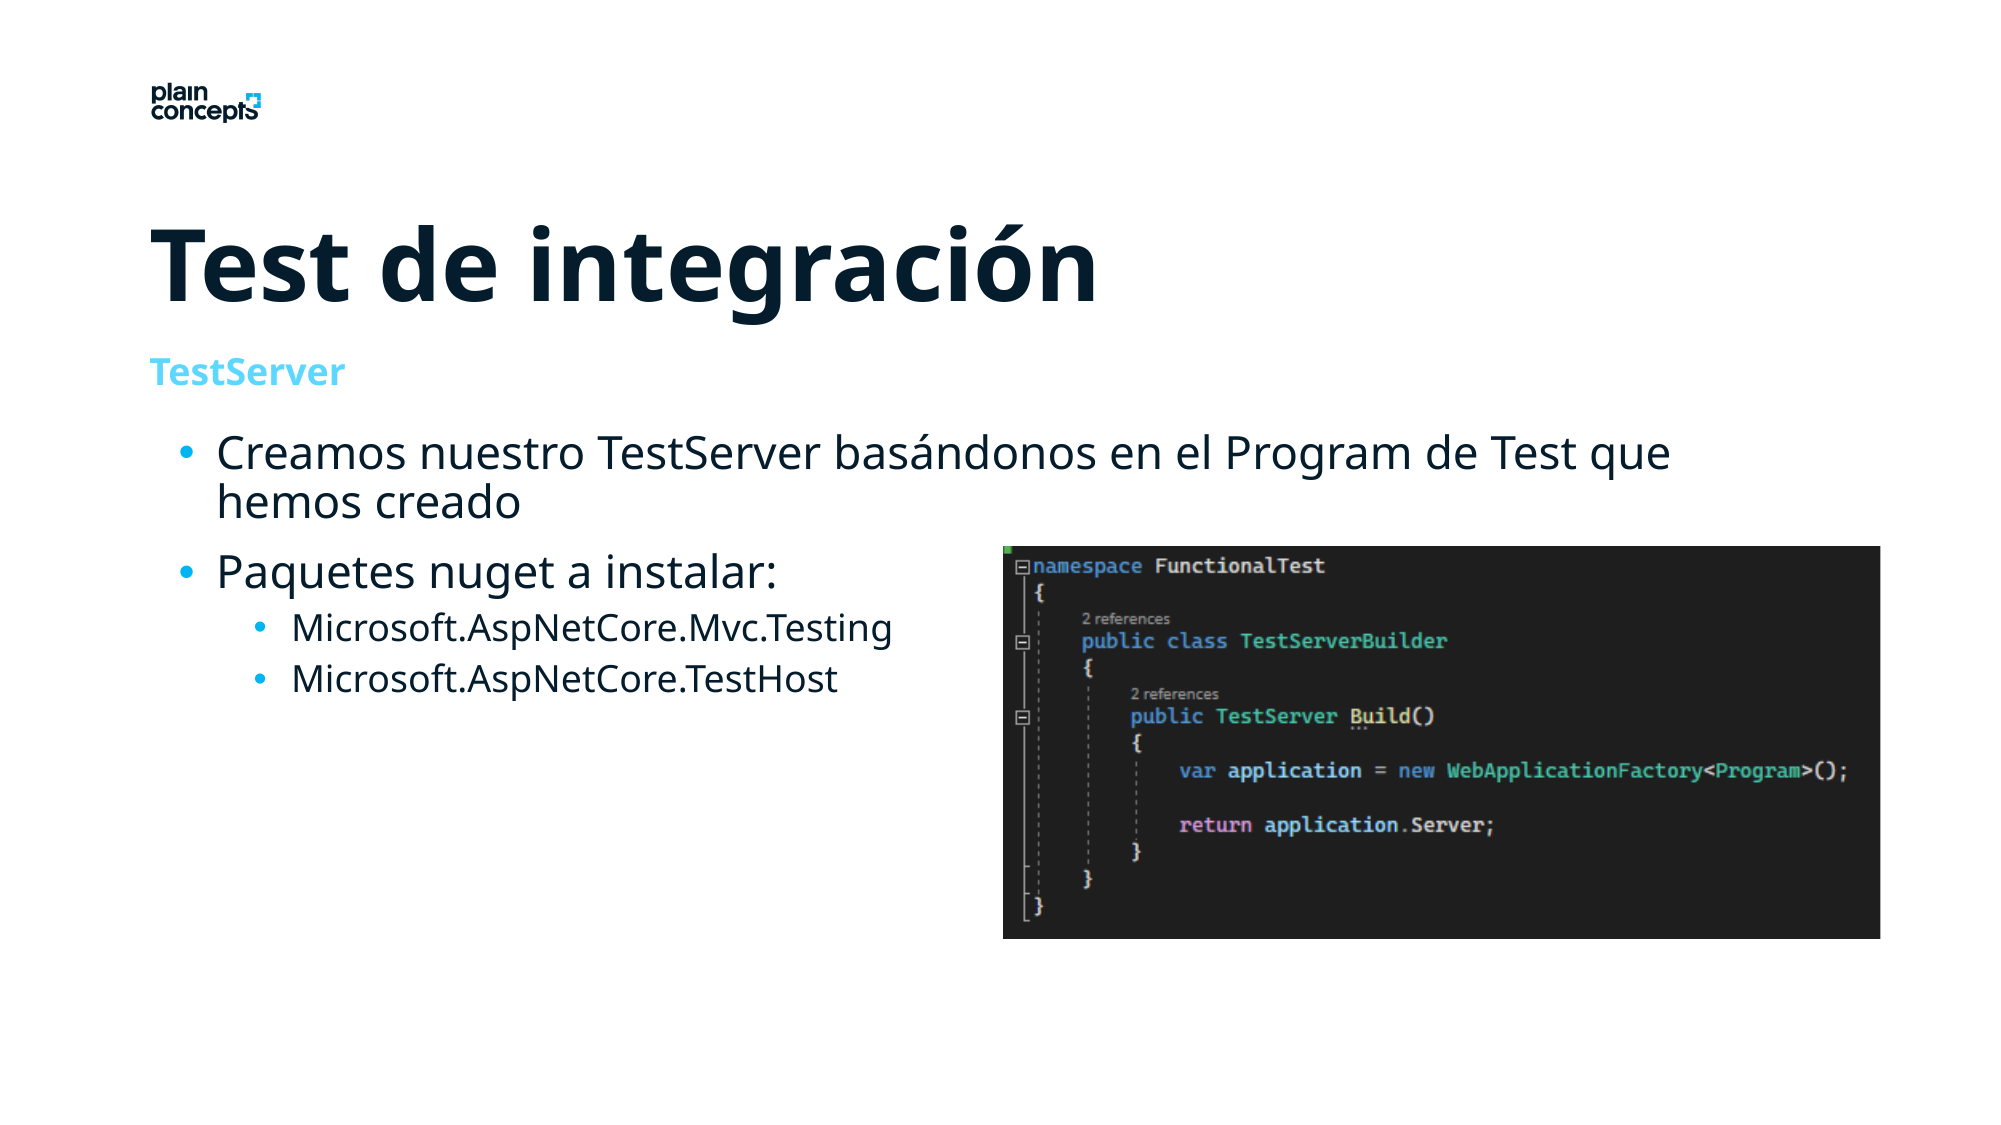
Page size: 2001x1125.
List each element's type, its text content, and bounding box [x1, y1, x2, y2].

picture [124, 58, 288, 147]
list Test de integración [149, 215, 1426, 323]
picture [1002, 546, 1881, 939]
text_box Creamos nuestro TestServer basándonos en el Program de Test que hemos creado Paquetes nuget a instalar: Microsoft.AspNetCore.Mvc.Testing Microsoft.AspNetCore.TestHost [178, 429, 1822, 1125]
list TestServer [149, 353, 1608, 430]
